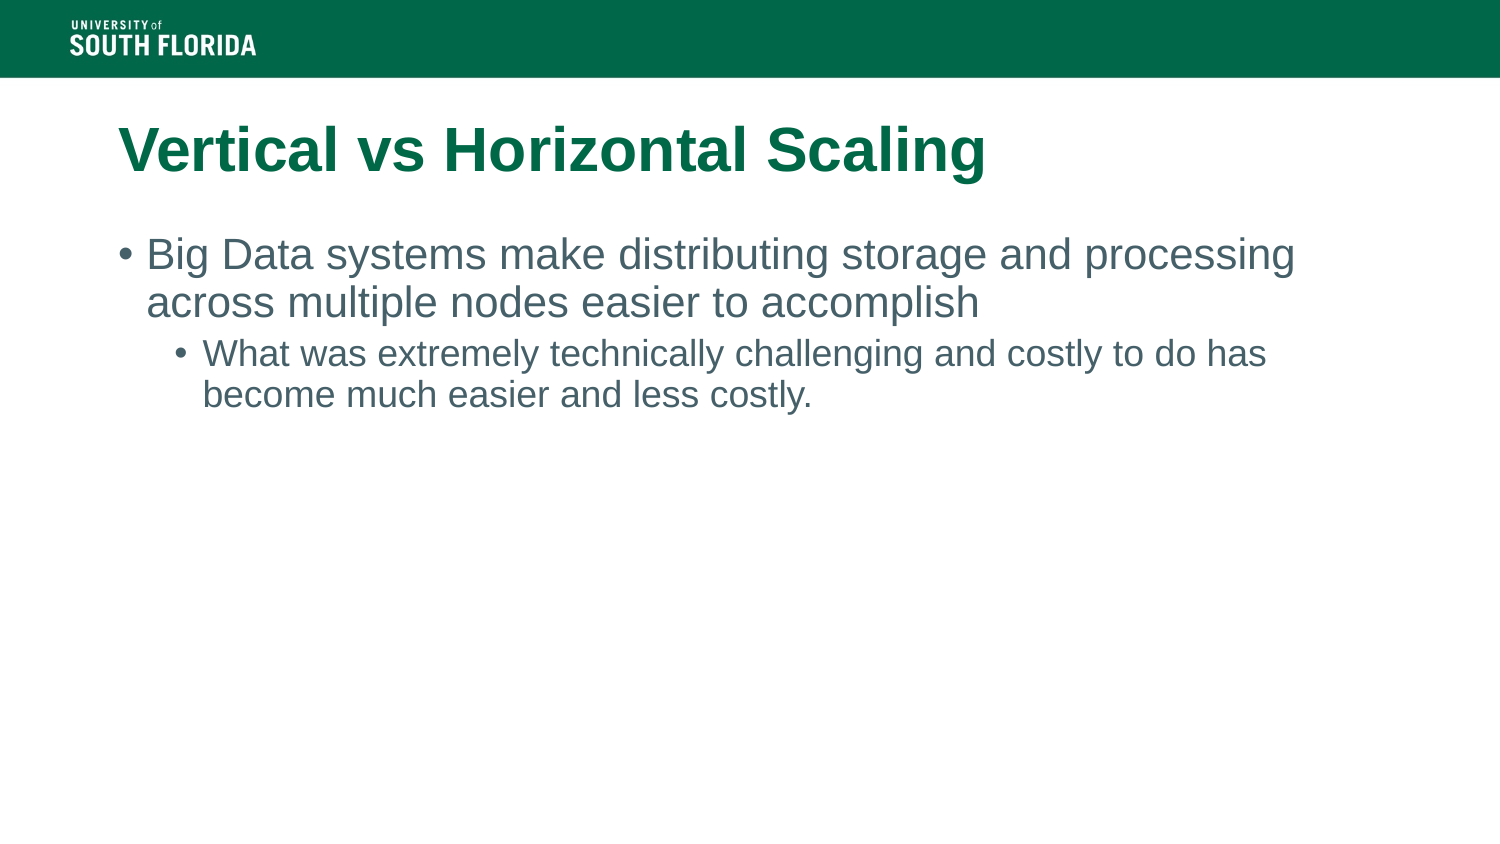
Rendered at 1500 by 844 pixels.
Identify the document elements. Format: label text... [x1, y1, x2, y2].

picture [0, 0, 1500, 844]
title Vertical vs Horizontal Scaling [103, 94, 1397, 208]
list Big Data systems make distributing storage and processing across multiple nodes easier to accomplish What was extremely technically challenging and costly to do has become much easier and less costly. [103, 224, 1397, 760]
